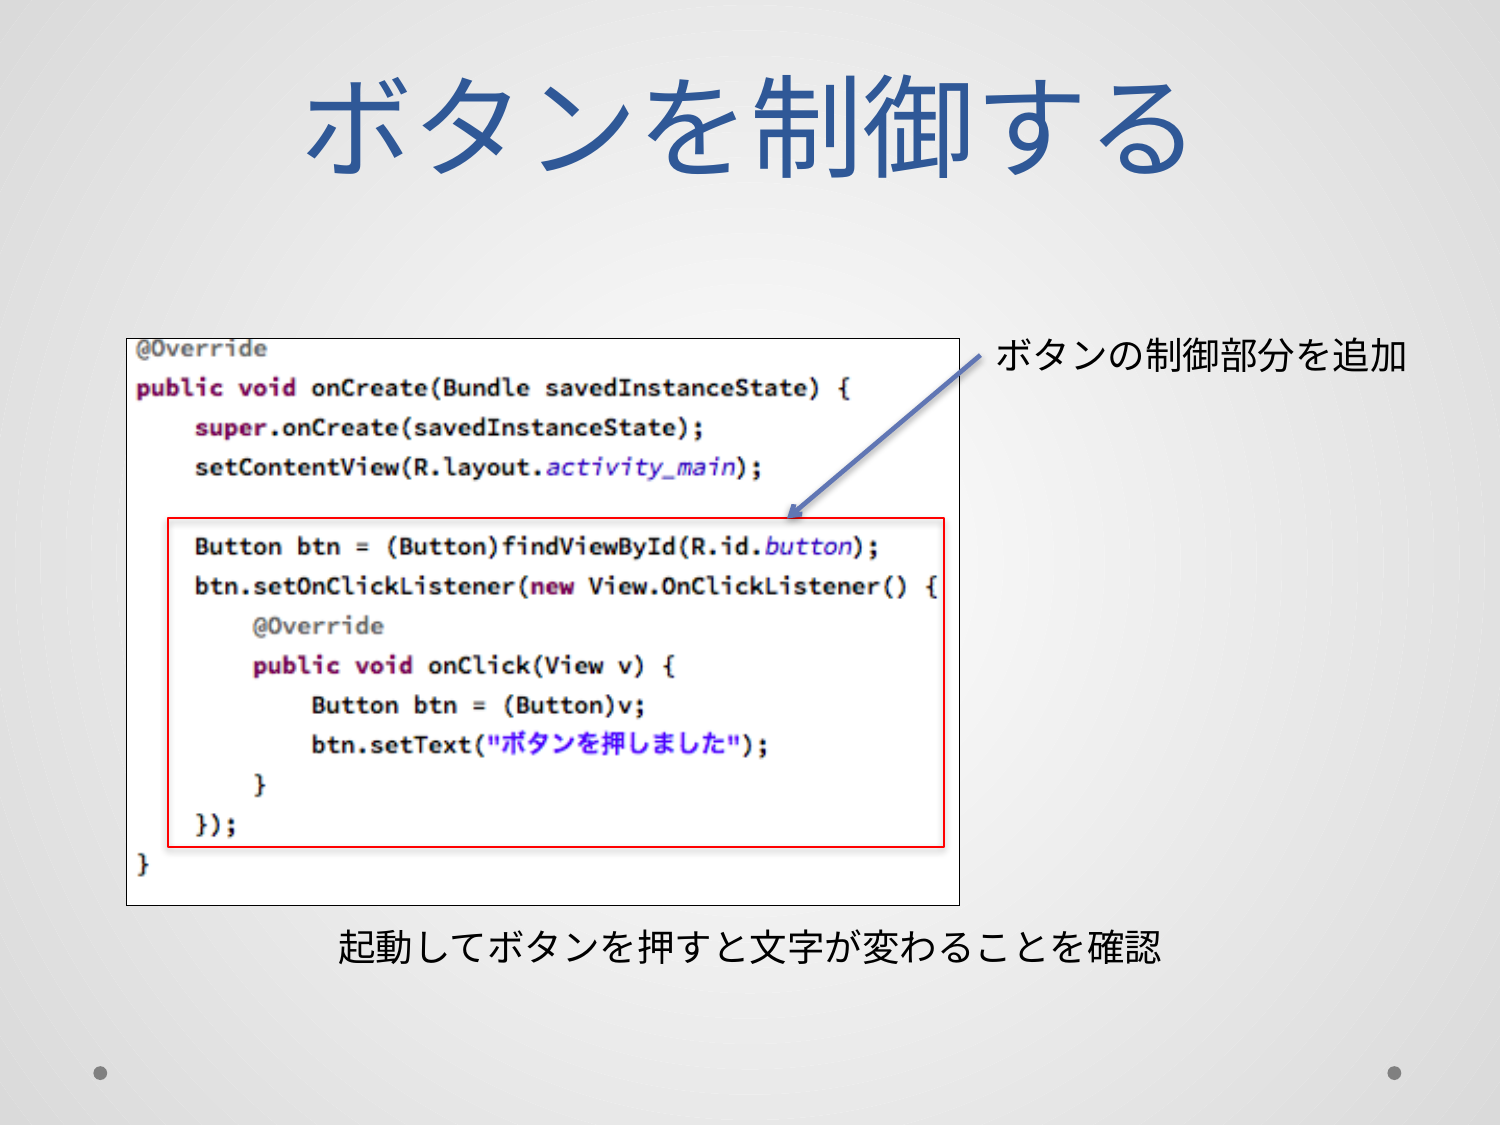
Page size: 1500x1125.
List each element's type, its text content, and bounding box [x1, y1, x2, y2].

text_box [786, 355, 979, 519]
text_box ボタンの制御部分を追加 [980, 325, 1423, 385]
title ボタンを制御する [75, 0, 1425, 263]
text_box 起動してボタンを押すと文字が変わることを確認 [323, 916, 1178, 976]
picture [126, 338, 961, 906]
